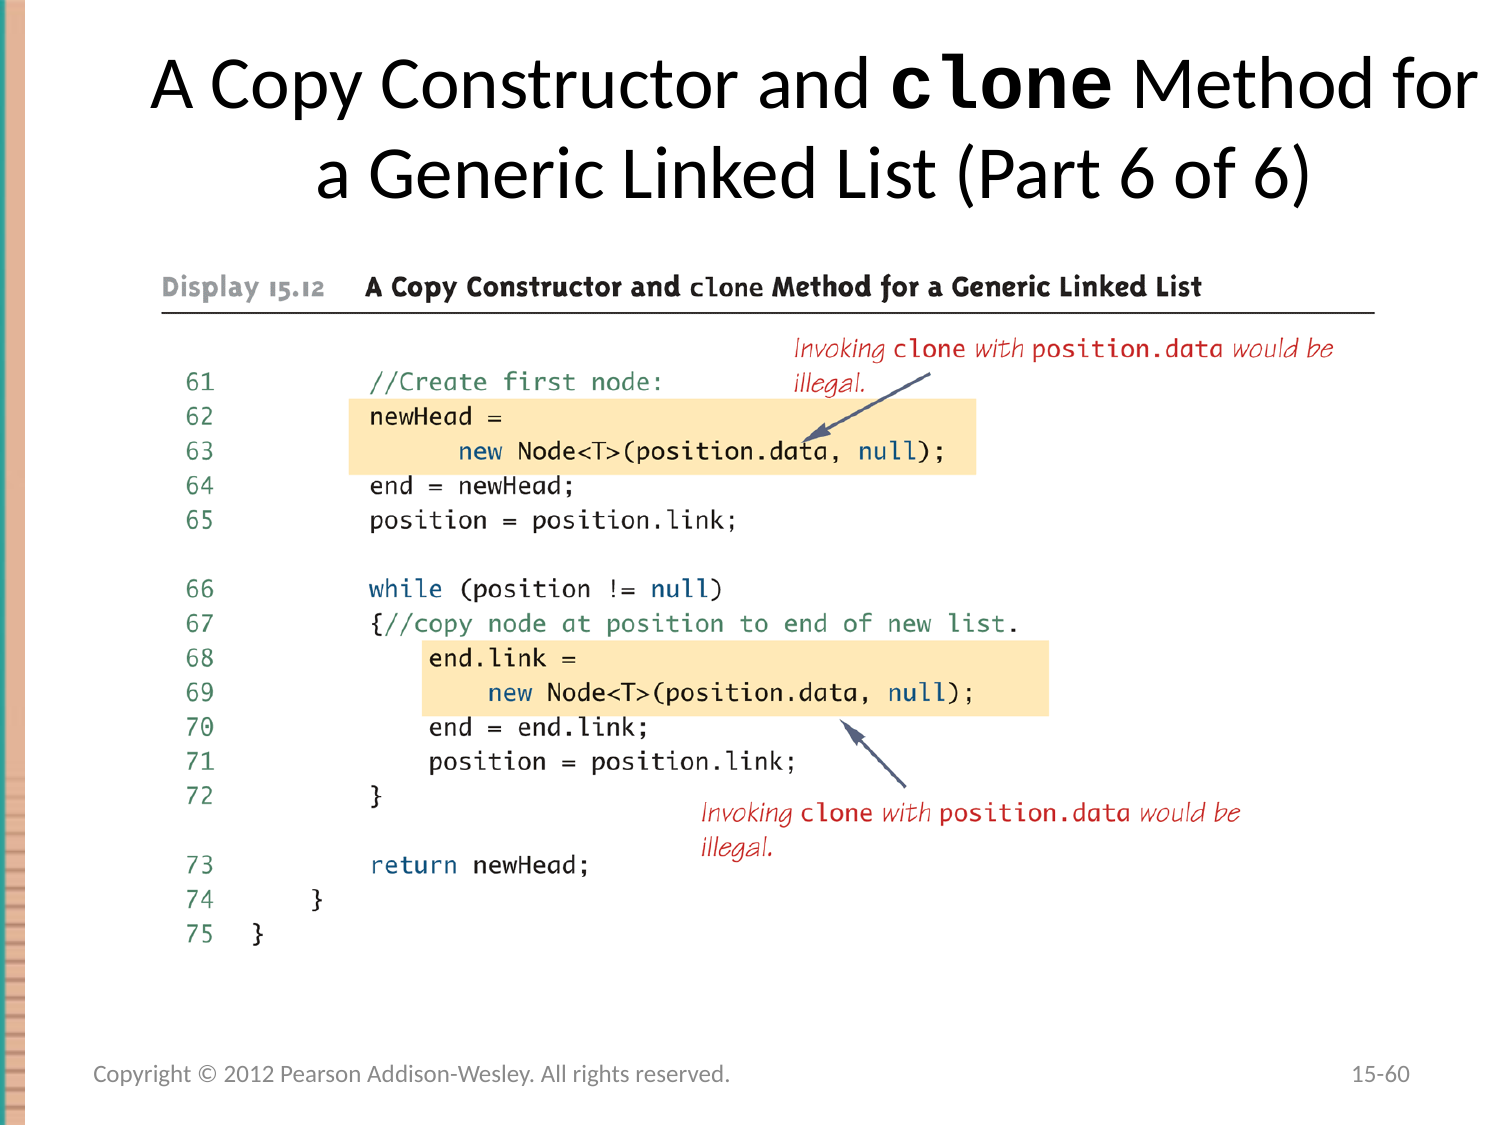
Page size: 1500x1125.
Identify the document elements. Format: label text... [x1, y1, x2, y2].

picture [0, 0, 25, 1125]
title A Copy Constructor and clone Method for a Generic Linked List (Part 6 of 6) [130, 29, 1500, 218]
footer Copyright © 2012 Pearson Addison-Wesley. All rights reserved. [75, 1042, 750, 1103]
slide_number 15-60 [1074, 1042, 1425, 1103]
picture [130, 256, 1407, 963]
